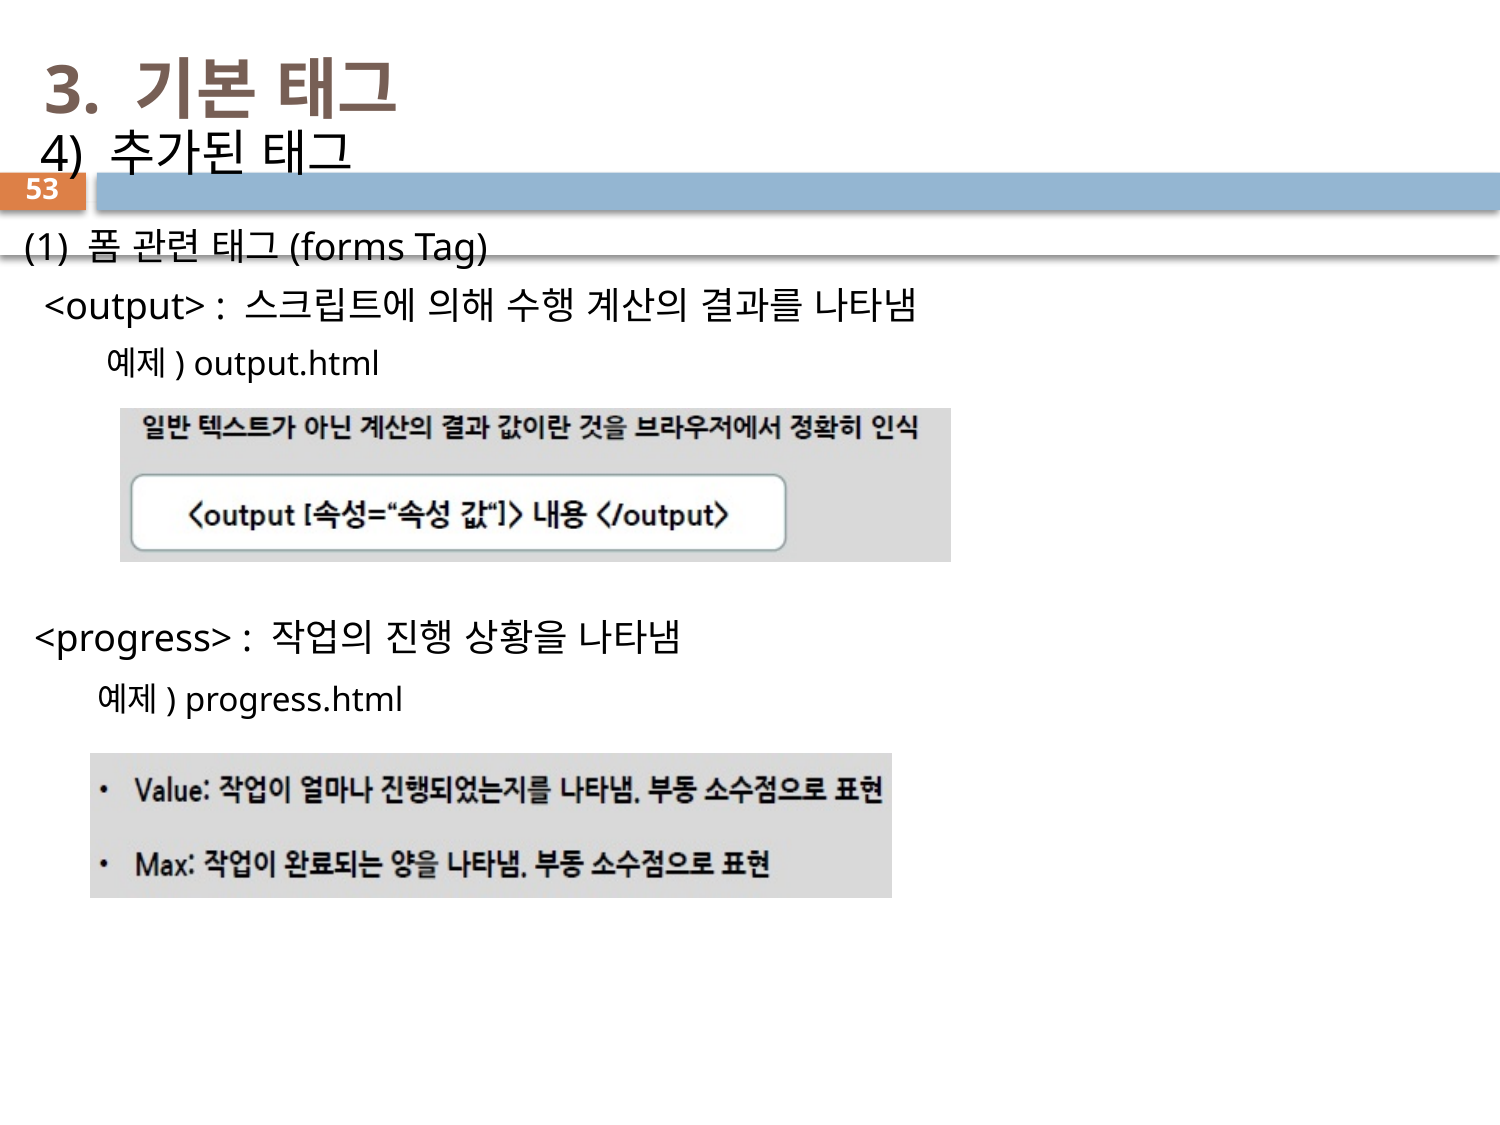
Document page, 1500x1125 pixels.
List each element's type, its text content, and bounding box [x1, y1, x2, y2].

title 3. 기본 태그 [29, 30, 1367, 113]
picture [120, 408, 951, 563]
text_box 4) 추가된 태그 (1) 폼 관련 태그(forms Tag) <output> : 스크립트에 의해 수행 계산의 결과를 나타냄 예제) output.html <progress> : 작업의 진행 상황을 나타냄 예제) progress.html [0, 113, 1500, 1094]
picture [89, 752, 892, 899]
